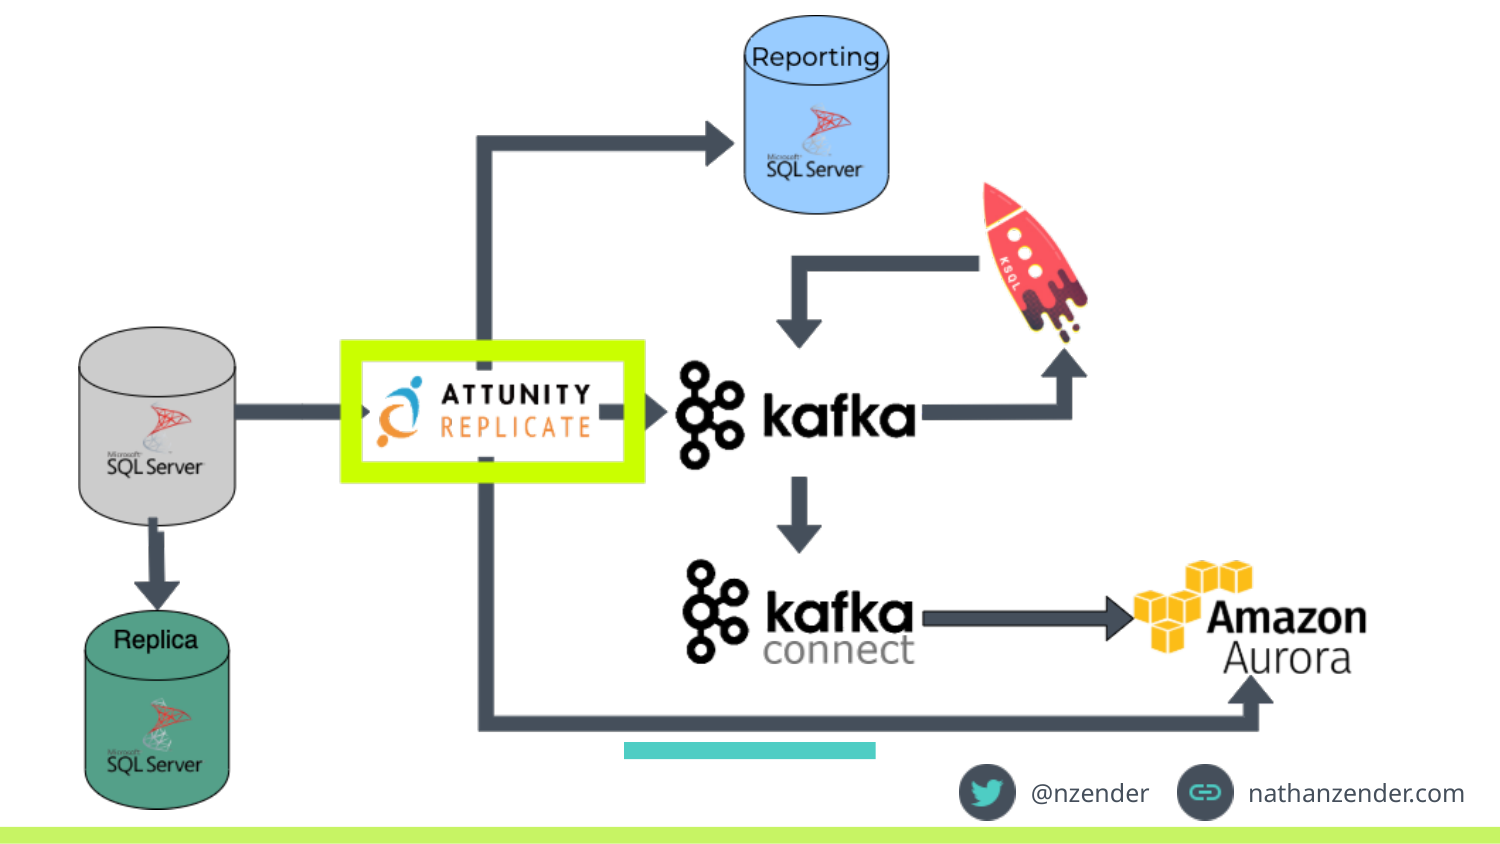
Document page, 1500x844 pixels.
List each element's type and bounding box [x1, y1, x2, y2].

picture [78, 15, 1367, 821]
